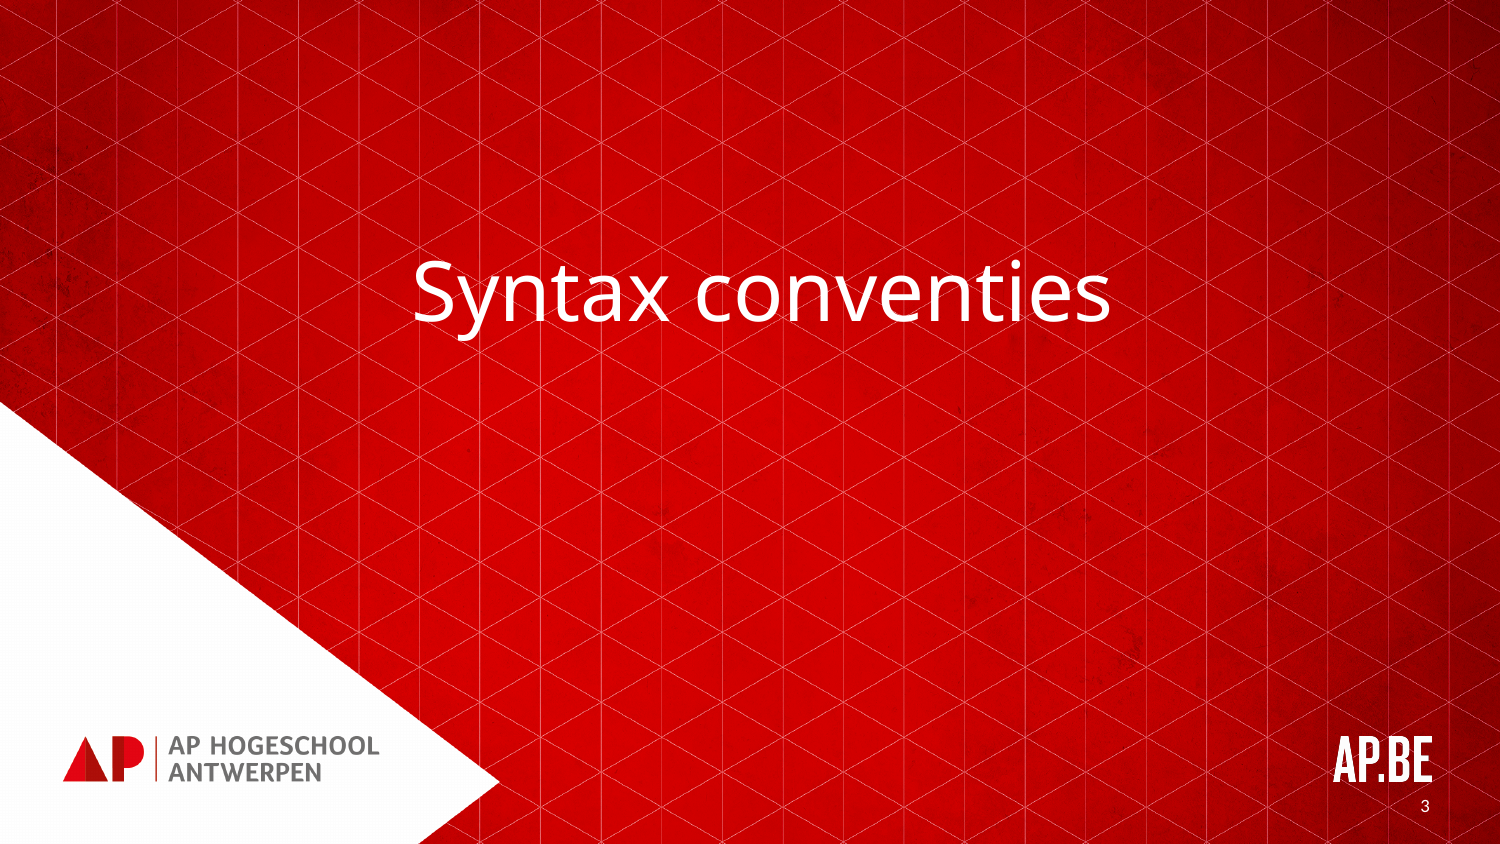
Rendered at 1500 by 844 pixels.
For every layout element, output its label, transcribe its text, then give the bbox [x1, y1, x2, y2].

slide_number 3 [1311, 782, 1445, 827]
picture [0, 0, 1500, 844]
title Syntax conventies [396, 107, 1312, 348]
